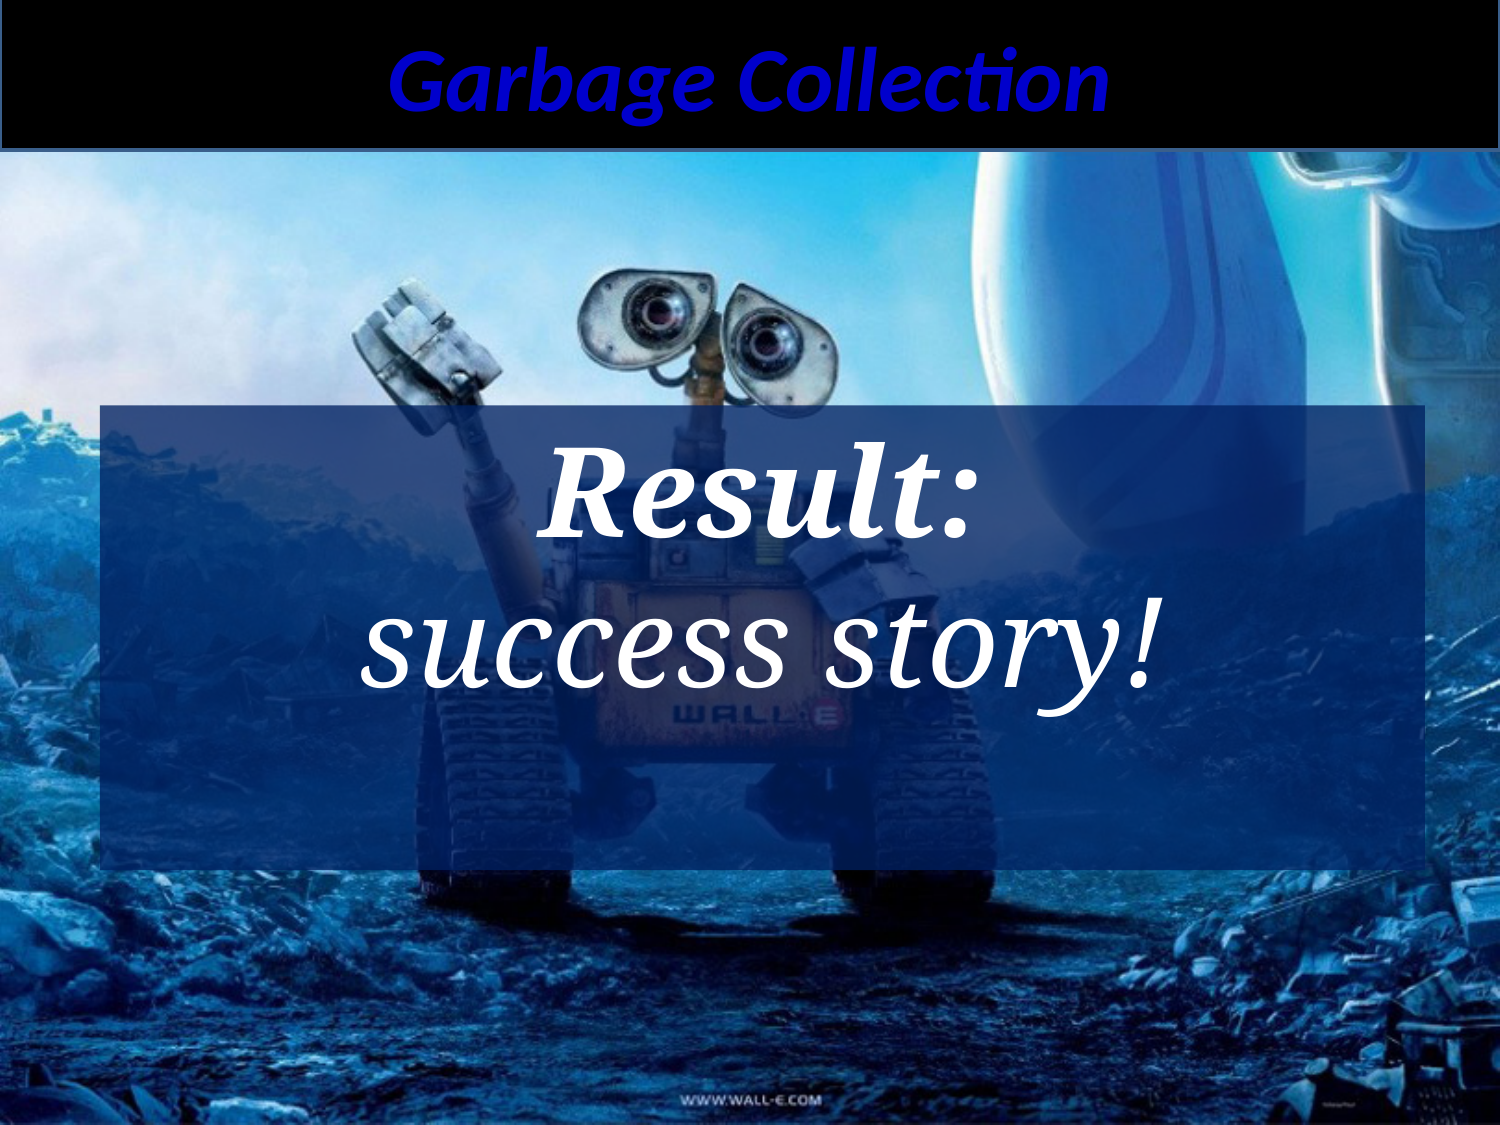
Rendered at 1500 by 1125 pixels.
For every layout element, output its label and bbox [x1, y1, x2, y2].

picture [1252, 151, 1257, 159]
picture [0, 151, 1500, 1125]
text_box [0, 0, 1500, 151]
